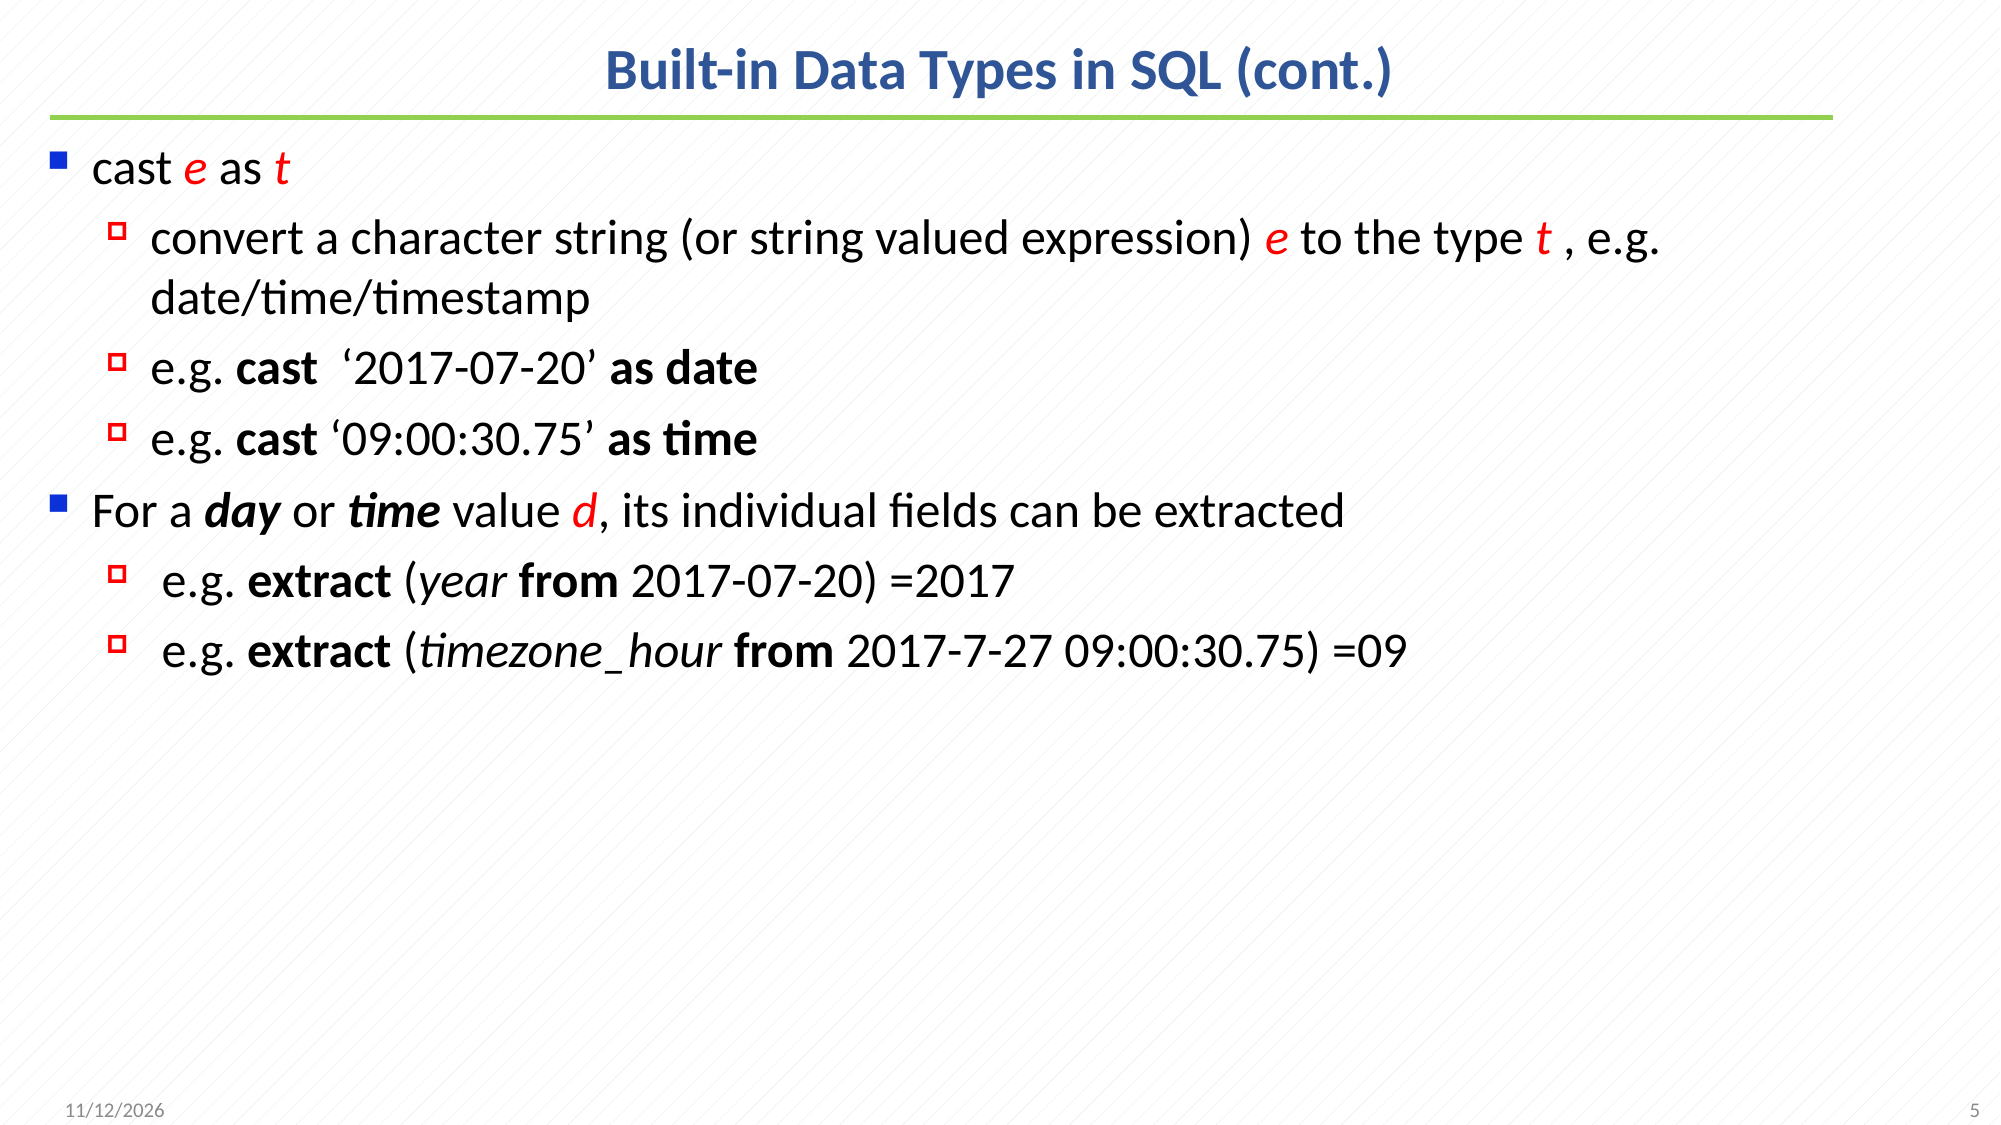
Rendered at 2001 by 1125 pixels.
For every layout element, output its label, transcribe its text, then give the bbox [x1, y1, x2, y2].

title Built-in Data Types in SQL (cont.) [50, 13, 1949, 126]
slide_number 5 [1545, 1079, 1996, 1125]
list cast e as t convert a character string (or string valued expression) e to the type t , e.g. date/time/timestamp e.g. cast ‘2017-07-20’ as date e.g. cast ‘09:00:30.75’ as time For a day or time value d, its individual fields can be extracted e.g. extract (year from 2017-07-20) =2017 e.g. extract (timezone_hour from 2017-7-27 09:00:30.75) =09 [32, 126, 1974, 1081]
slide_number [49, 1079, 500, 1125]
